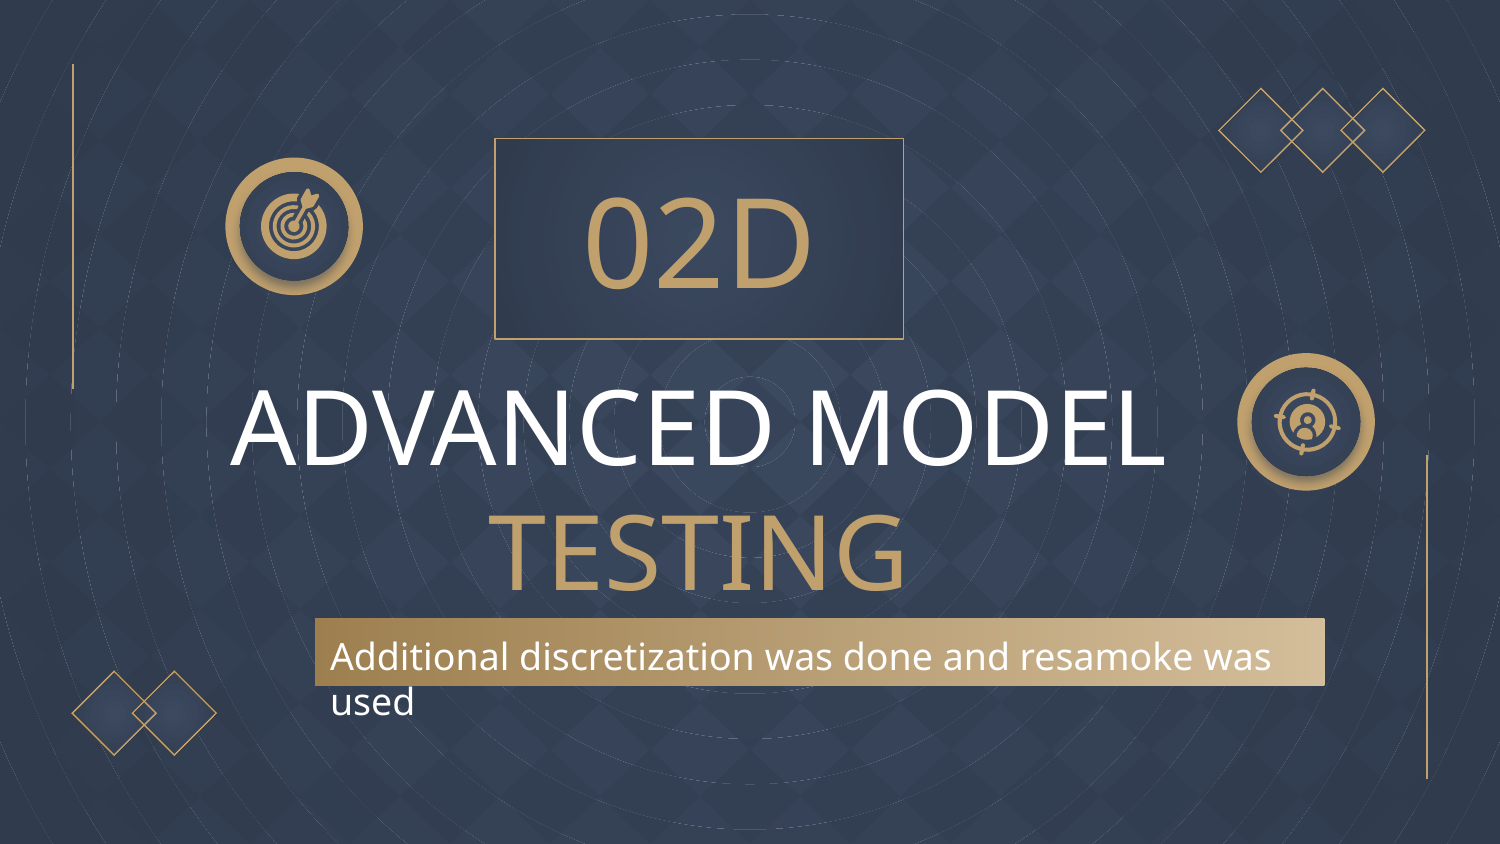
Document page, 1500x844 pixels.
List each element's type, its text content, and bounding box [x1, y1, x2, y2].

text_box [1218, 88, 1426, 173]
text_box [72, 671, 217, 756]
title ADVANCED MODEL TESTING [122, 383, 1277, 627]
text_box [1230, 352, 1382, 491]
title 02D [494, 138, 904, 340]
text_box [218, 157, 370, 296]
subtitle Additional discretization was done and resamoke was used [315, 618, 1325, 686]
